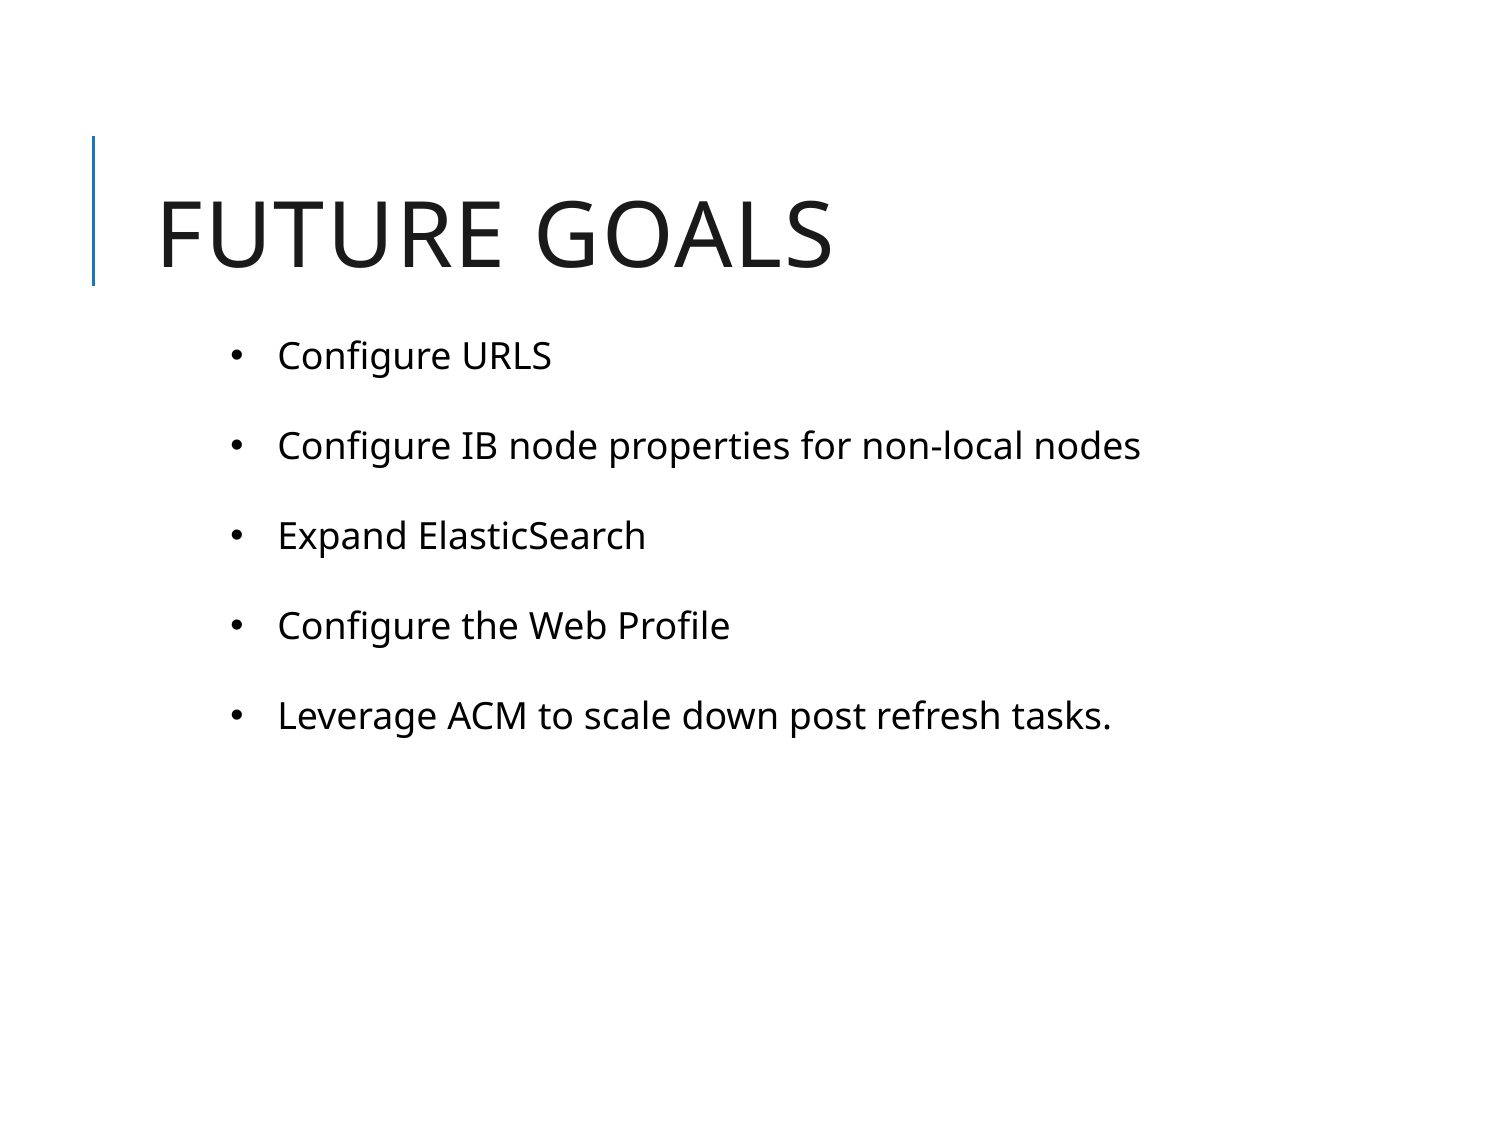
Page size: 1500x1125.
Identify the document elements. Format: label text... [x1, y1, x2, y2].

title FUTURE GOALS [140, 122, 1234, 293]
text_box Configure URLS Configure IB node properties for non-local nodes Expand ElasticSearch Configure the Web Profile Leverage ACM to scale down post refresh tasks. [140, 325, 1344, 835]
